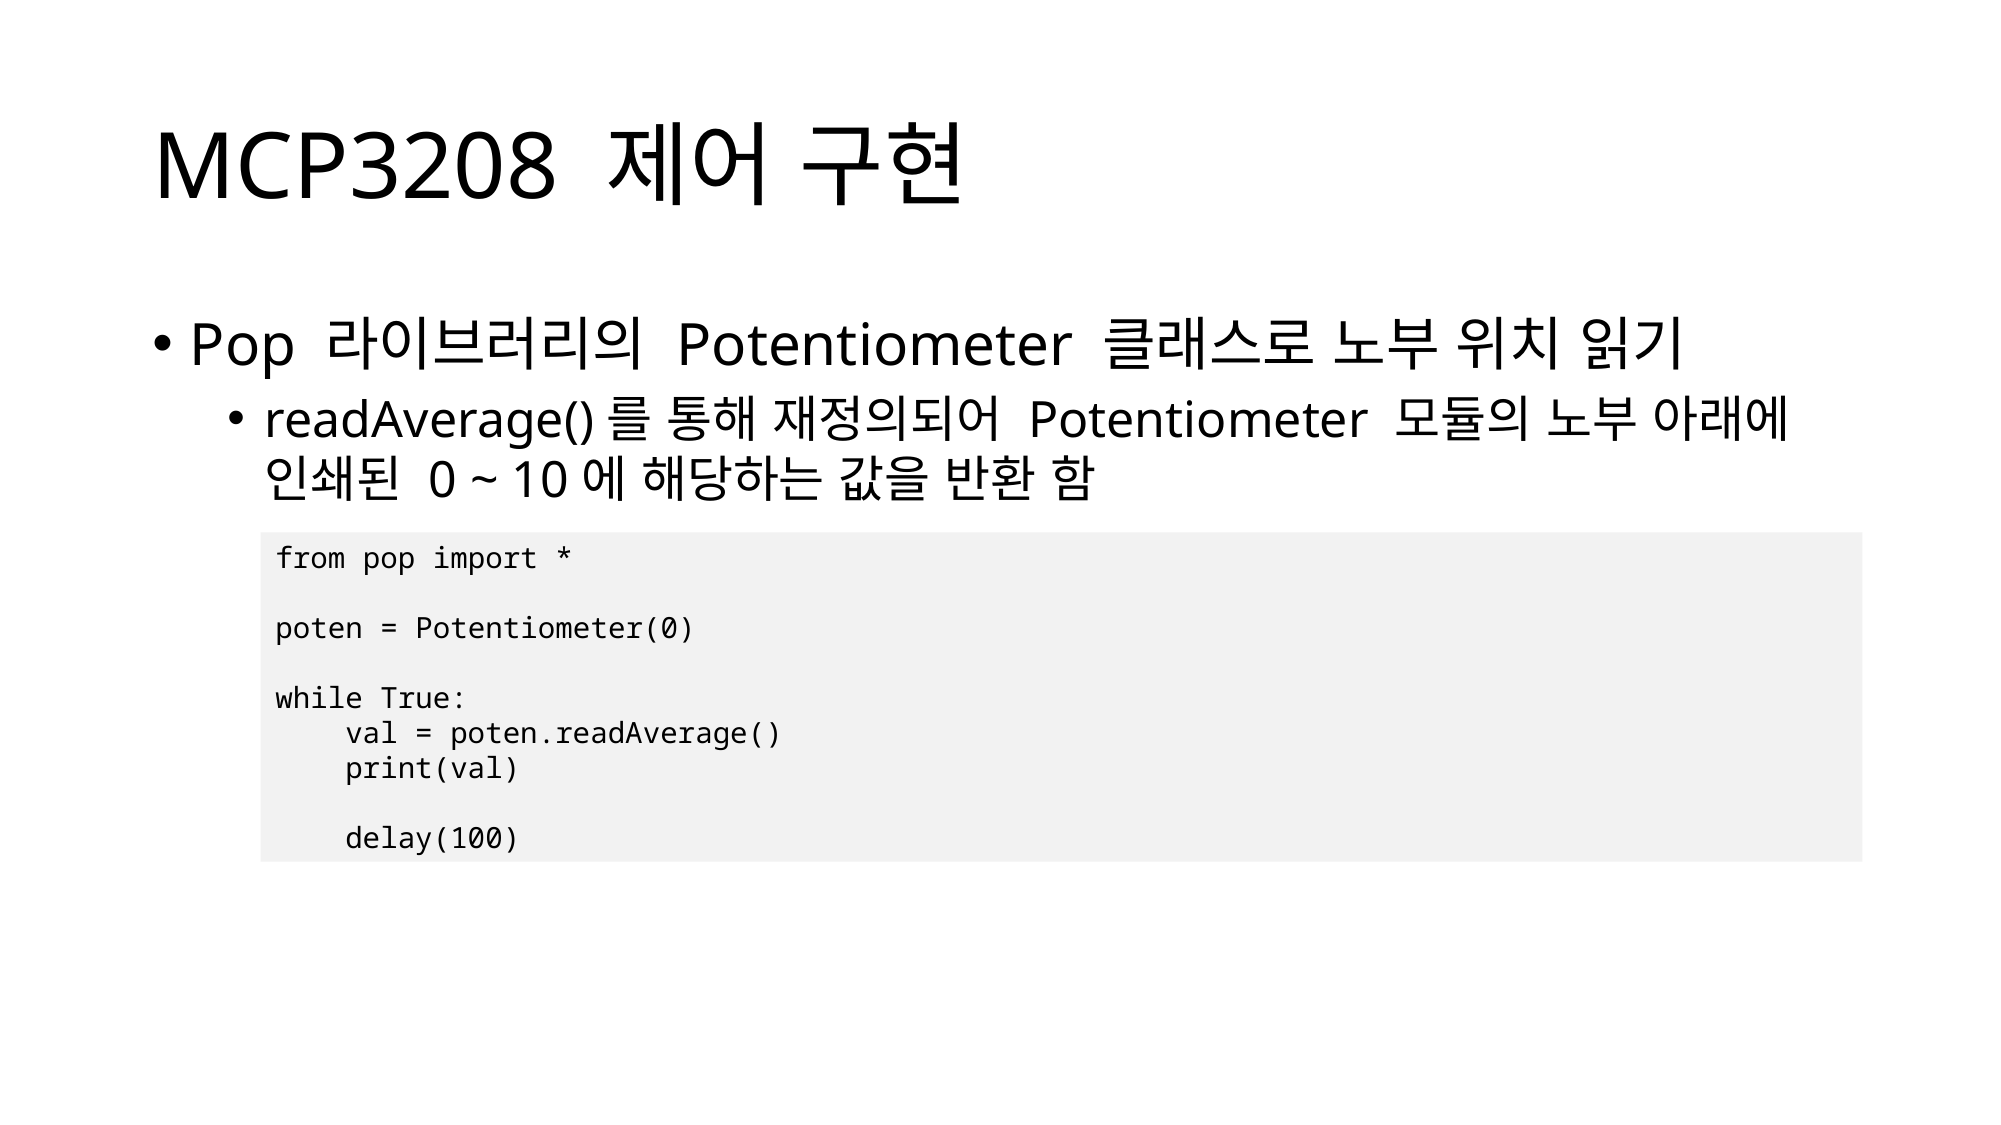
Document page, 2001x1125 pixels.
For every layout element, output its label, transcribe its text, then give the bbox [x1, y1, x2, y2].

list Pop 라이브러리의 Potentiometer 클래스로 노부 위치 읽기 readAverage()를 통해 재정의되어 Potentiometer 모듈의 노부 아래에 인쇄된 0 ~ 10에 해당하는 값을 반환 함 [137, 299, 1863, 1099]
text_box from pop import * poten = Potentiometer(0) while True: val = poten.readAverage() print(val) delay(100) [260, 532, 1863, 862]
title MCP3208 제어 구현 [137, 59, 1863, 278]
